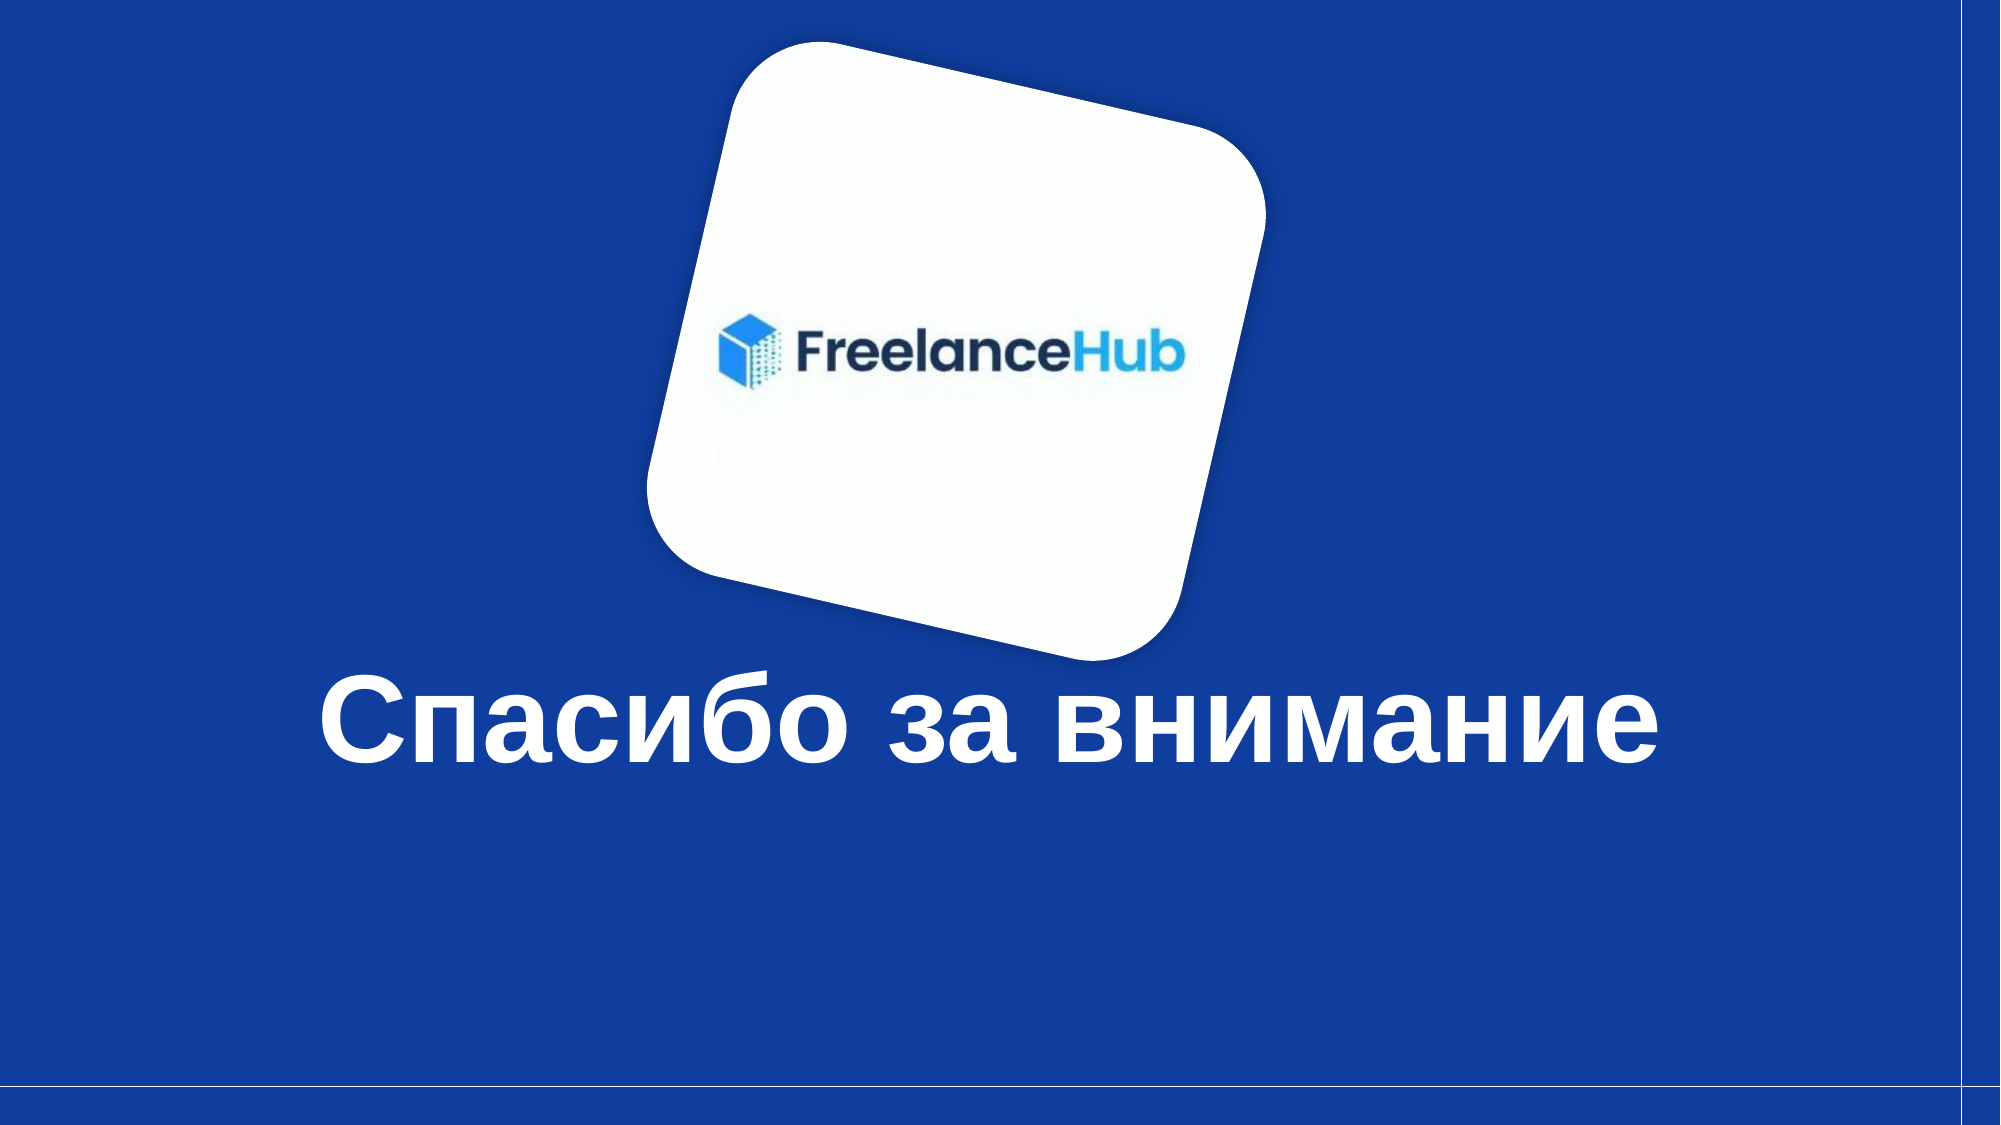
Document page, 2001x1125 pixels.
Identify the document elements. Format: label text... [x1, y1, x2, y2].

picture [646, 41, 1266, 661]
title Спасибо за внимание [189, 419, 1791, 1005]
